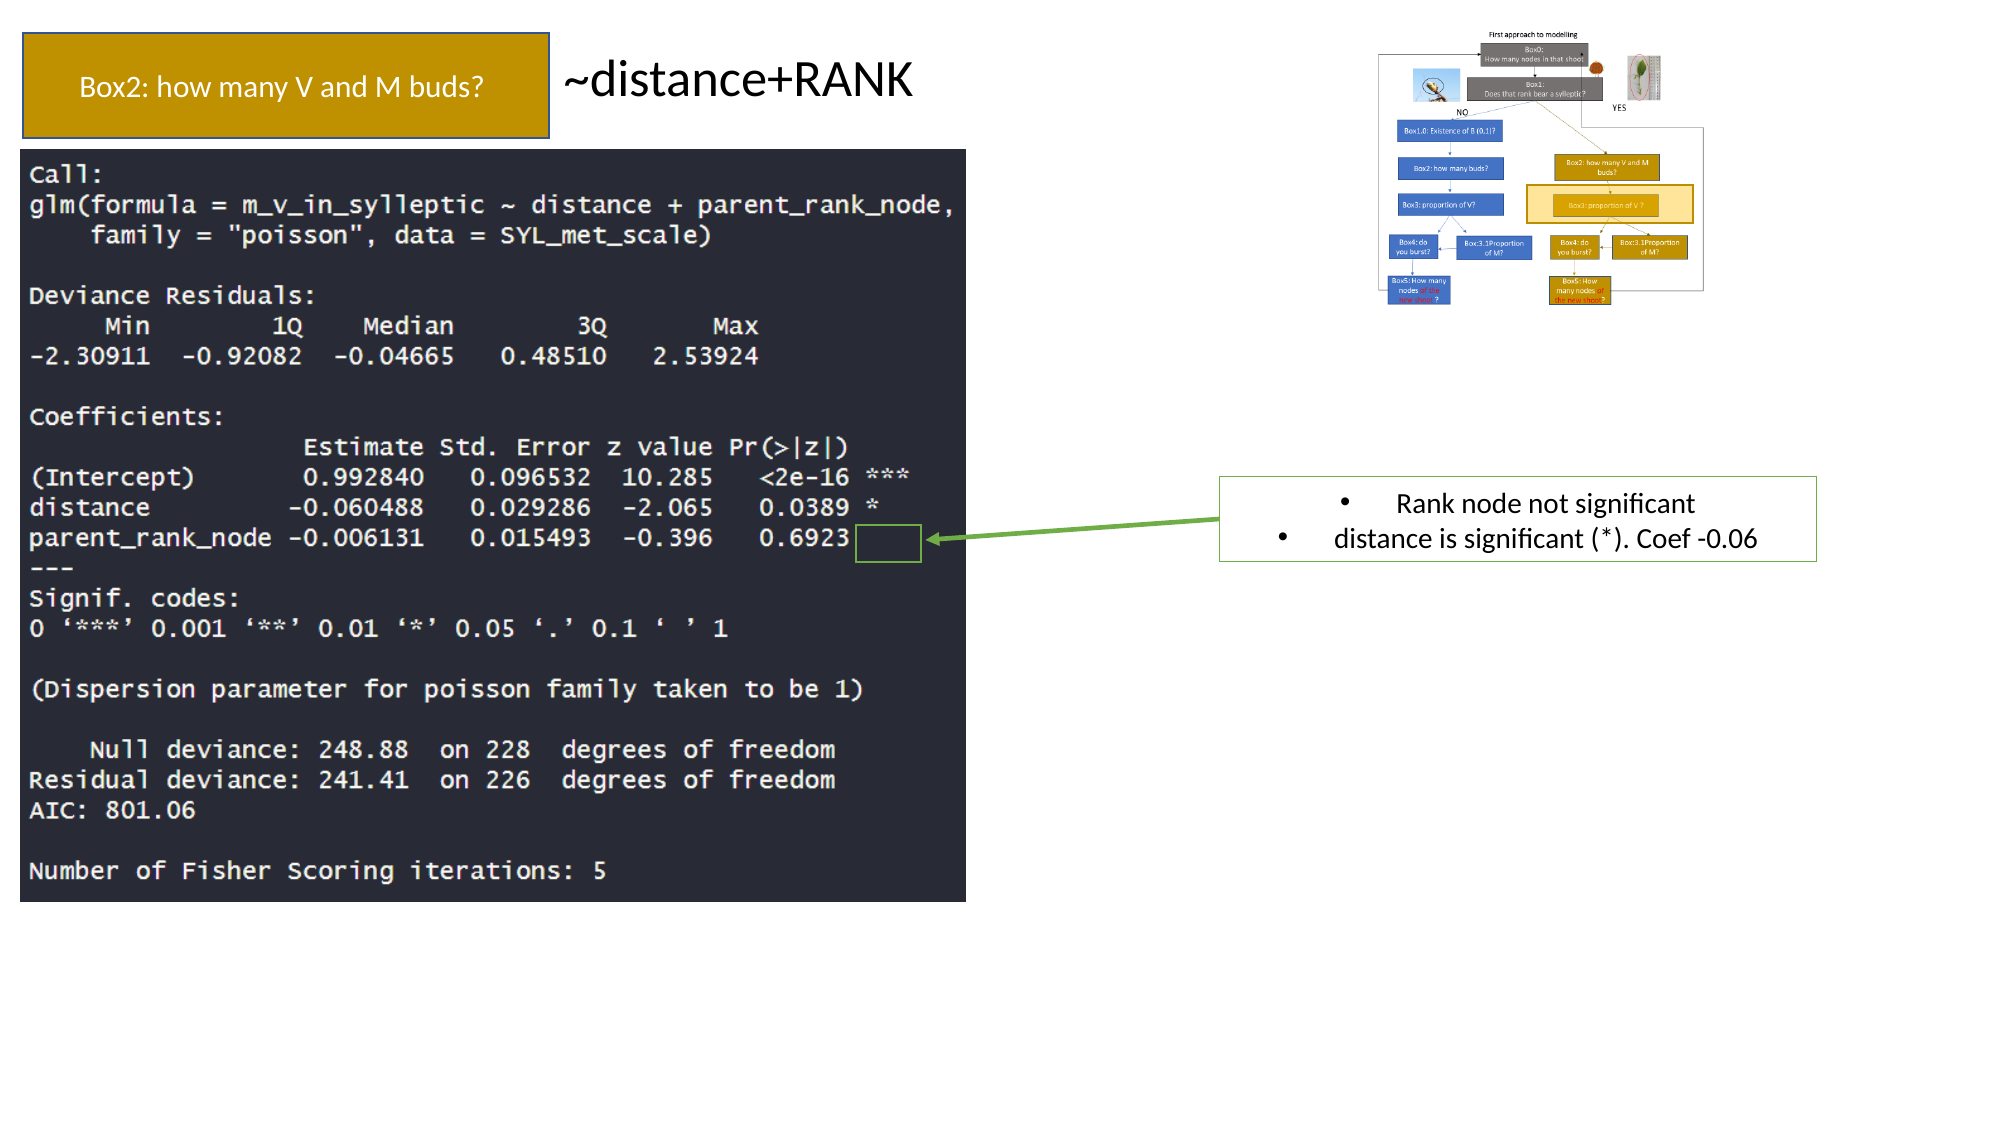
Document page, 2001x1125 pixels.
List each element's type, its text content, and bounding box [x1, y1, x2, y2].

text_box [925, 519, 1220, 540]
text_box Rank node not significant distance is significant (*). Coef -0.06 [1219, 476, 1817, 562]
picture [1347, 24, 1729, 311]
picture [20, 149, 966, 902]
text_box Box2: how many V and M buds? [22, 32, 550, 139]
text_box ~distance+RANK [548, 36, 1167, 115]
